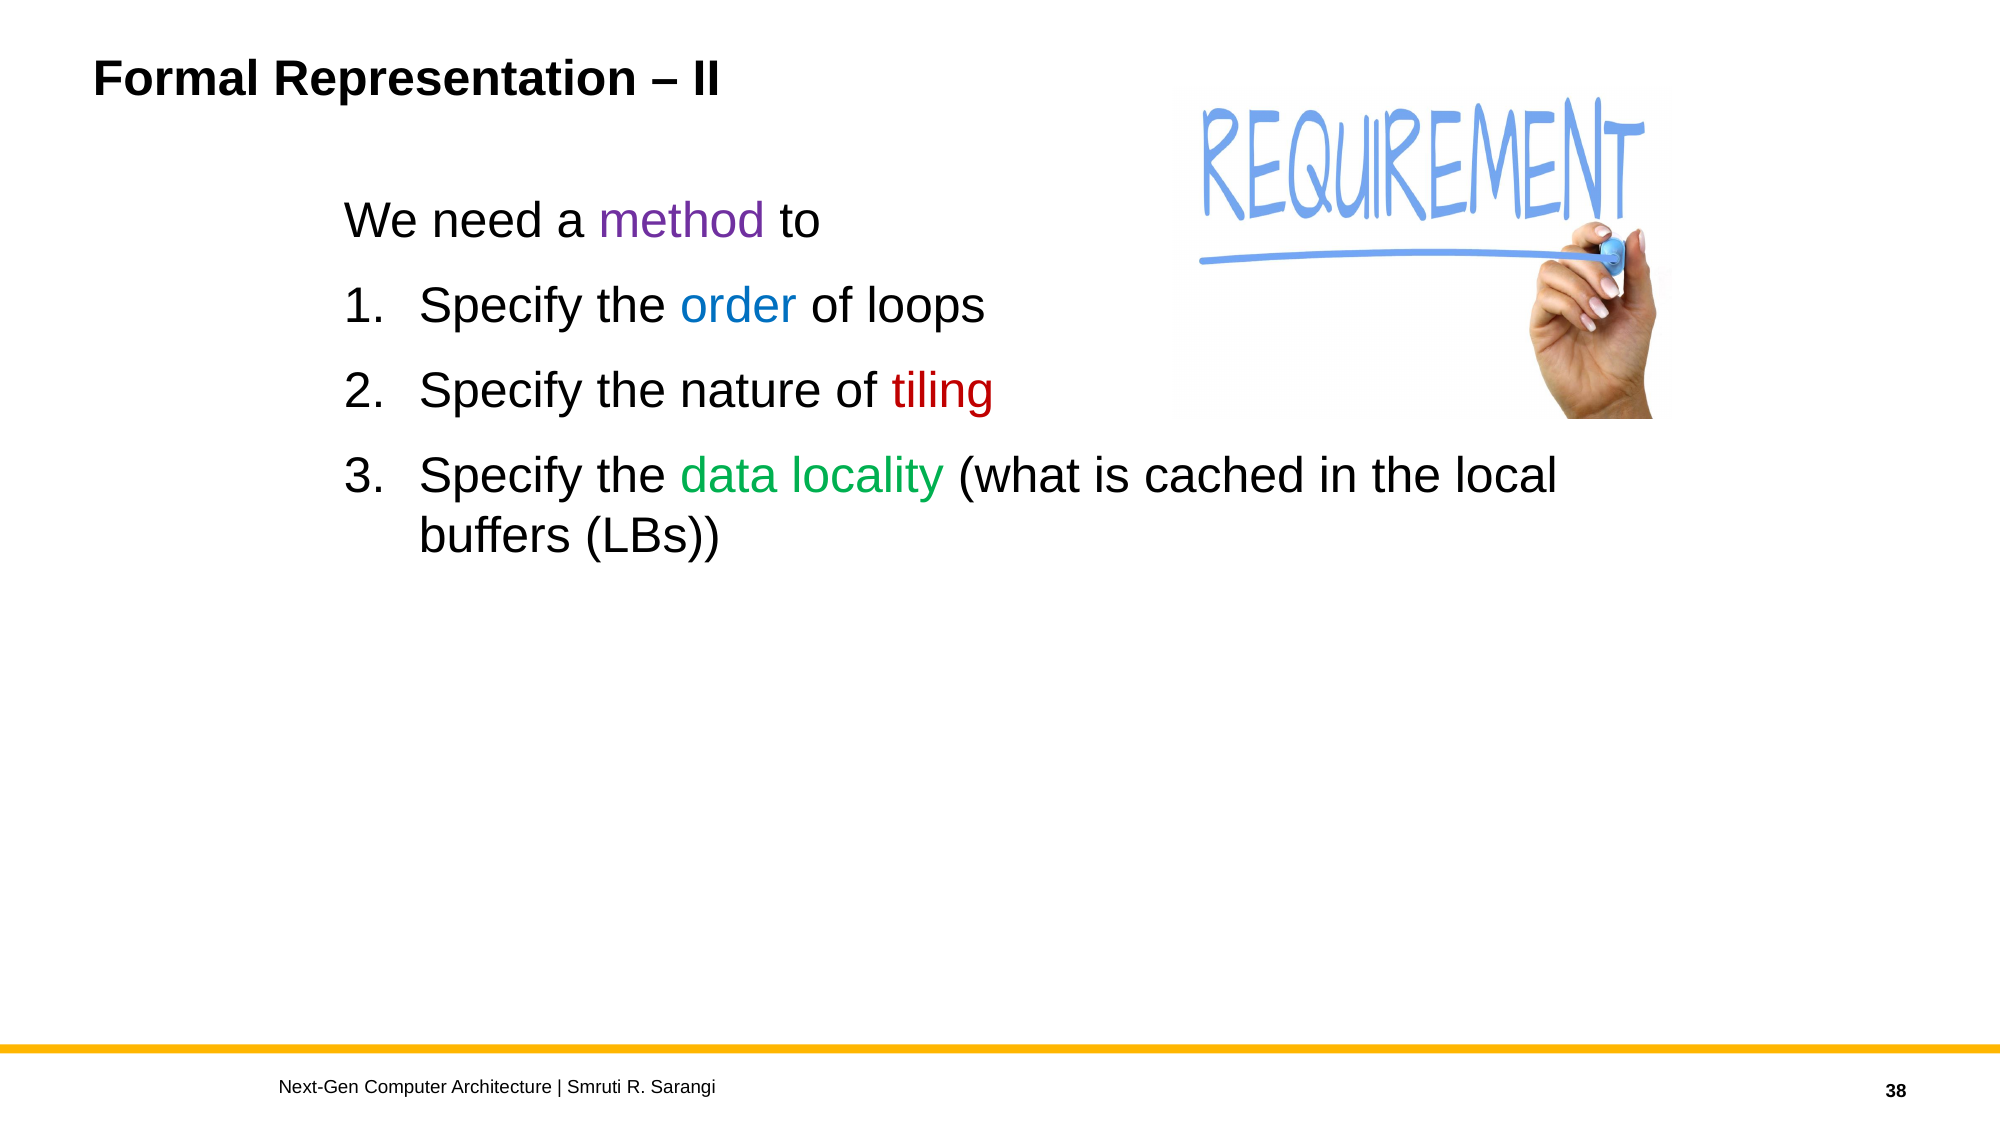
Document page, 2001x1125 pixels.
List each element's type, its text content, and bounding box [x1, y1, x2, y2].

list We need a method to Specify the order of loops Specify the nature of tiling Specify the data locality (what is cached in the local buffers (LBs)) [328, 179, 1712, 585]
slide_number 38 [1711, 1071, 1922, 1109]
footer Next-Gen Computer Architecture | Smruti R. Sarangi [263, 1067, 1464, 1105]
picture [1172, 86, 1672, 419]
title Formal Representation – II [78, 45, 1578, 180]
